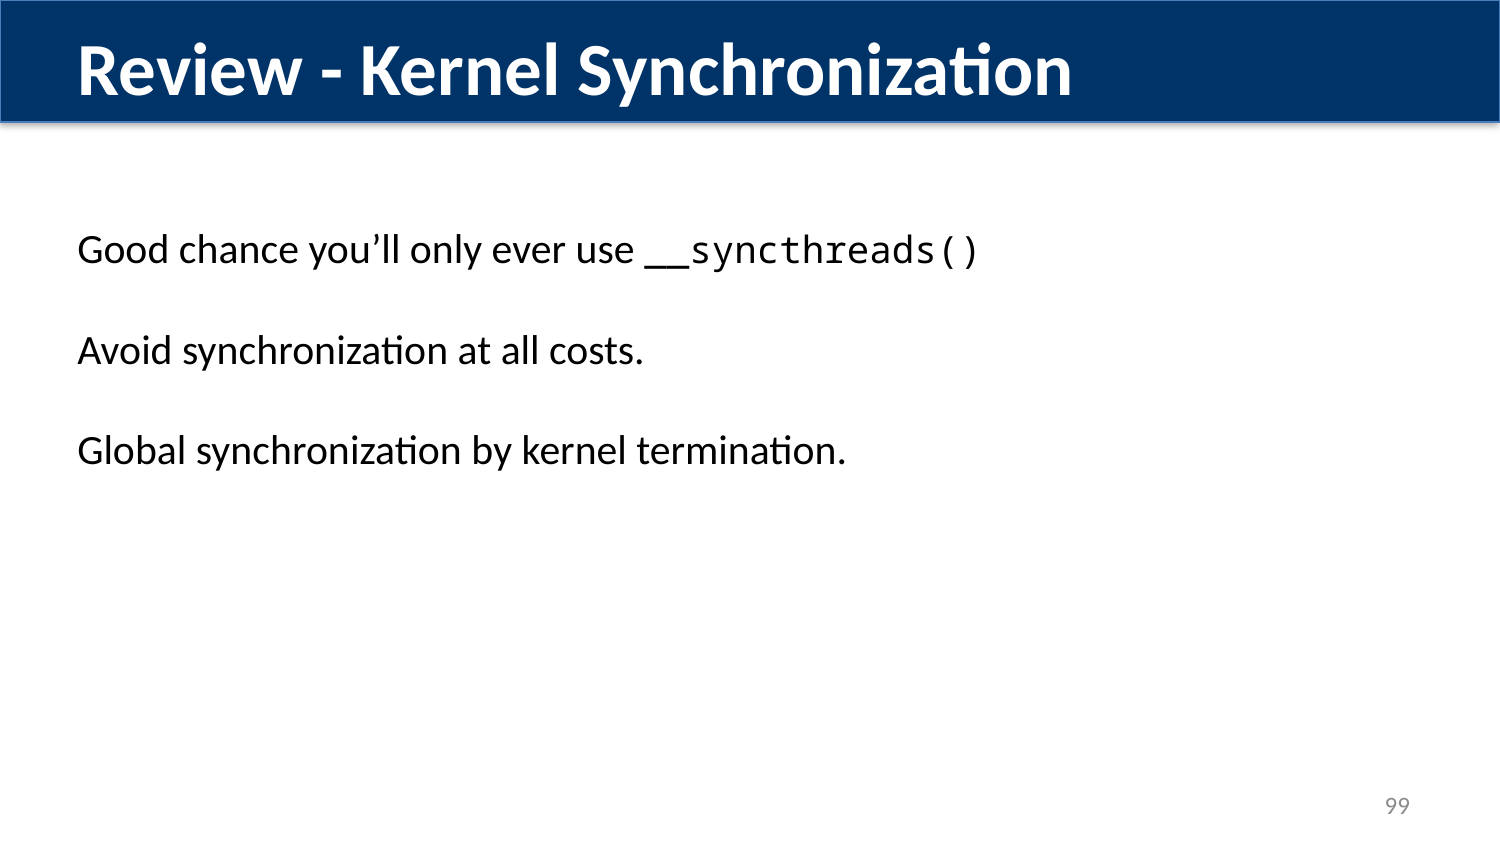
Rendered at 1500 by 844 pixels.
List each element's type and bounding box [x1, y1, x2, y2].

slide_number [1074, 782, 1425, 827]
text_box [62, 164, 1463, 772]
text_box [0, 0, 1500, 123]
